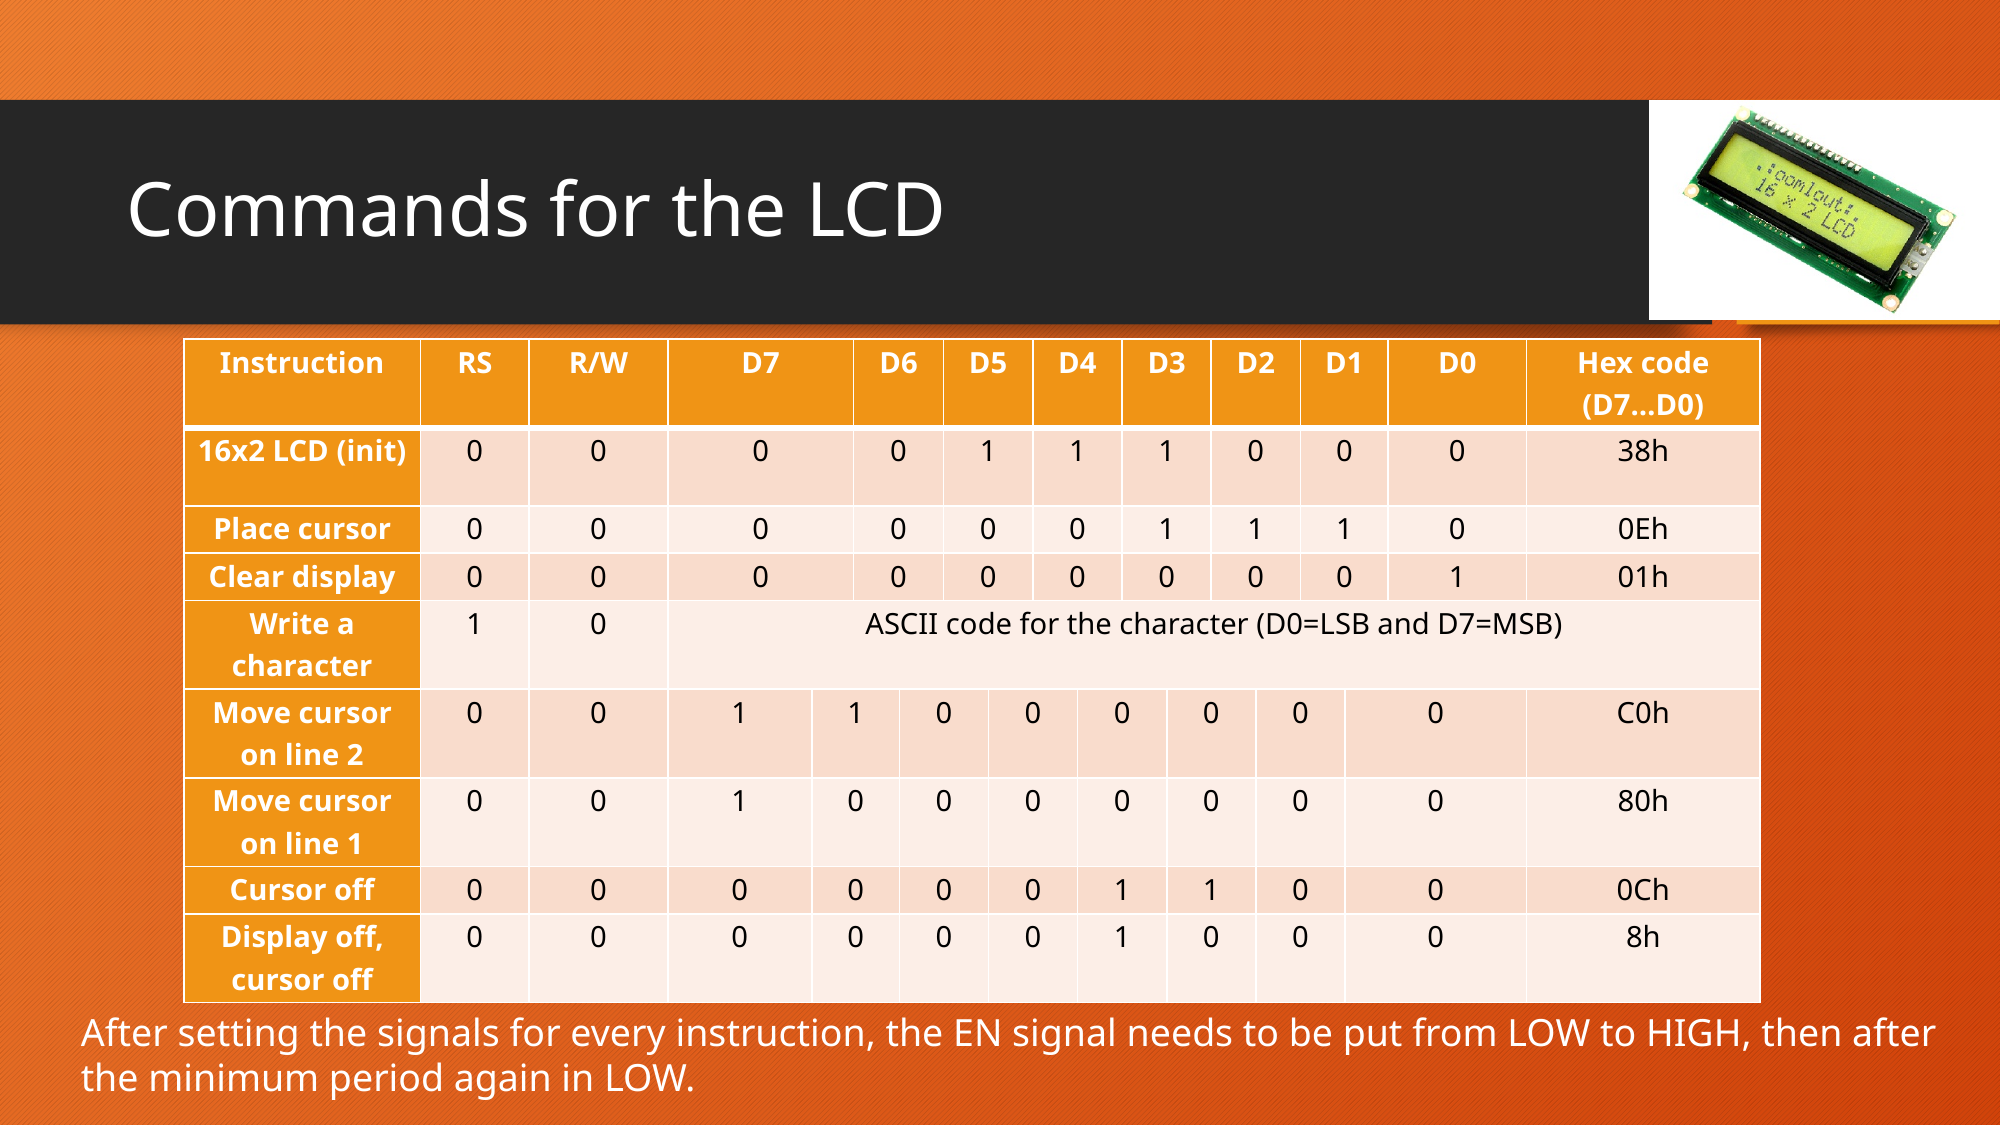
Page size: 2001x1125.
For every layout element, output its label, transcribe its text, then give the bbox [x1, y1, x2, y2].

table_cell Display off, cursor off [185, 915, 420, 1001]
table_cell 0Eh [1527, 507, 1759, 552]
table_cell Move cursor on line 2 [185, 690, 420, 777]
table_cell 0 [1257, 915, 1344, 1001]
table_cell 0 [854, 507, 943, 552]
table_cell 0 [1389, 431, 1526, 505]
table_cell 1 [669, 779, 811, 866]
table_cell 0 [1389, 507, 1526, 552]
table_cell 0 [1212, 431, 1300, 505]
table_cell 0 [854, 431, 943, 505]
table_cell 0 [530, 507, 667, 552]
table_cell 0 [1078, 779, 1166, 866]
table_header D1 [1301, 340, 1387, 425]
table_header D3 [1123, 340, 1210, 425]
table_cell 0 [1034, 554, 1121, 600]
table_cell 0 [989, 915, 1077, 1001]
table_cell 0 [989, 779, 1077, 866]
table_cell 1 [1389, 554, 1526, 600]
table_cell 0 [1346, 867, 1526, 913]
table_cell 0 [530, 867, 667, 913]
table_cell 0Ch [1527, 867, 1759, 913]
table_cell 0 [421, 431, 528, 505]
table_cell 0 [813, 915, 899, 1001]
table_cell 0 [1123, 554, 1210, 600]
table_cell 1 [1123, 431, 1210, 505]
table_cell 0 [530, 601, 667, 688]
table_cell 0 [1257, 779, 1344, 866]
table_header D4 [1034, 340, 1121, 425]
table_cell 0 [1301, 554, 1387, 600]
table_cell 0 [530, 690, 667, 777]
table_cell 0 [989, 867, 1077, 913]
table_cell 0 [900, 779, 988, 866]
table_cell 0 [421, 867, 528, 913]
table_cell 0 [530, 779, 667, 866]
table_cell 0 [669, 867, 811, 913]
table_cell 0 [1168, 779, 1255, 866]
table_cell 0 [989, 690, 1077, 777]
table_cell 01h [1527, 554, 1759, 600]
table_cell 0 [421, 690, 528, 777]
table_cell 0 [421, 507, 528, 552]
table_cell 8h [1527, 915, 1759, 1001]
table_cell 0 [900, 915, 988, 1001]
table_cell 0 [530, 554, 667, 600]
table_cell 0 [1078, 690, 1166, 777]
table_cell 80h [1527, 779, 1759, 866]
title Commands for the LCD [111, 123, 1649, 301]
table_header Instruction [185, 340, 420, 425]
table_cell Write a character [185, 601, 420, 688]
table_cell 0 [421, 779, 528, 866]
table_cell 1 [1212, 507, 1300, 552]
table_cell 0 [1346, 690, 1526, 777]
table_header D0 [1389, 340, 1526, 425]
table_cell 1 [1034, 431, 1121, 505]
table_cell 0 [900, 867, 988, 913]
table_cell 1 [421, 601, 528, 688]
table_header RS [421, 340, 528, 425]
table_cell 38h [1527, 431, 1759, 505]
table_cell 0 [669, 431, 853, 505]
table_cell 0 [1257, 690, 1344, 777]
table_cell 1 [1078, 915, 1166, 1001]
table_header D2 [1212, 340, 1300, 425]
table_cell 0 [1257, 867, 1344, 913]
table_cell 1 [1301, 507, 1387, 552]
table_cell Cursor off [185, 867, 420, 913]
table_cell 1 [669, 690, 811, 777]
picture [1649, 100, 2000, 321]
table_cell 0 [1346, 779, 1526, 866]
picture [0, 325, 1713, 376]
table_cell Move cursor on line 1 [185, 779, 420, 866]
table_cell 1 [813, 690, 899, 777]
table_header Hex code (D7…D0) [1527, 340, 1759, 425]
table_header D5 [944, 340, 1032, 425]
table_cell Clear display [185, 554, 420, 600]
table_cell 0 [944, 554, 1032, 600]
table_cell 0 [813, 867, 899, 913]
picture [1736, 325, 2000, 347]
table_cell 0 [1346, 915, 1526, 1001]
table_cell 1 [1168, 867, 1255, 913]
table_cell 0 [669, 915, 811, 1001]
table_cell 0 [1301, 431, 1387, 505]
table_cell C0h [1527, 690, 1759, 777]
table_header R/W [530, 340, 667, 425]
table_cell 0 [1034, 507, 1121, 552]
table_cell 0 [1212, 554, 1300, 600]
table_cell 1 [1078, 867, 1166, 913]
table_cell 0 [669, 554, 853, 600]
table_cell 0 [421, 915, 528, 1001]
table_cell 0 [900, 690, 988, 777]
table_header D7 [669, 340, 853, 425]
table_cell ASCII code for the character (D0=LSB and D7=MSB) [669, 601, 1759, 688]
table_cell 0 [854, 554, 943, 600]
table_cell Place cursor [185, 507, 420, 552]
table_cell 0 [421, 554, 528, 600]
table_cell 16x2 LCD (init) [185, 431, 420, 505]
table_cell 0 [669, 507, 853, 552]
table_cell 0 [944, 507, 1032, 552]
table_cell 0 [1168, 690, 1255, 777]
table_cell 0 [813, 779, 899, 866]
table_cell 0 [530, 431, 667, 505]
table_cell 1 [944, 431, 1032, 505]
text_box After setting the signals for every instruction, the EN signal needs to be put from LOW to HIGH, then after the minimum period again in LOW. [66, 1001, 2000, 1125]
table_cell 1 [1123, 507, 1210, 552]
table_cell 0 [1168, 915, 1255, 1001]
table_header D6 [854, 340, 943, 425]
table_cell 0 [530, 915, 667, 1001]
